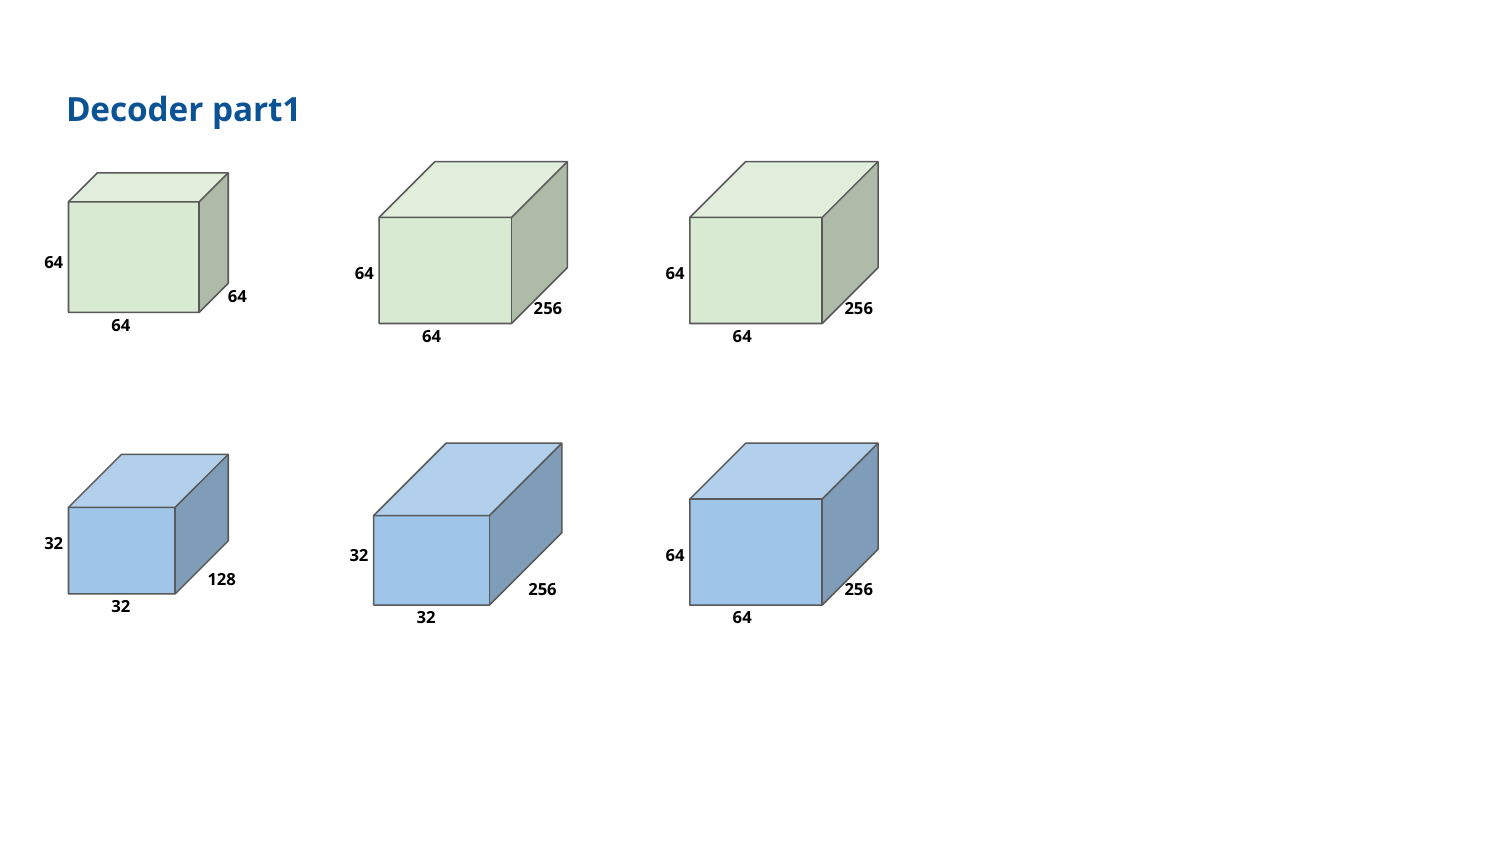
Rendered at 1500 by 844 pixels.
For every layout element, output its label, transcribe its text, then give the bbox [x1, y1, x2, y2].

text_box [27, 454, 261, 637]
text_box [27, 172, 272, 356]
title Decoder part1 [51, 72, 674, 147]
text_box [338, 161, 583, 367]
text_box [333, 442, 577, 649]
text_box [649, 442, 894, 649]
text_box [649, 161, 894, 367]
